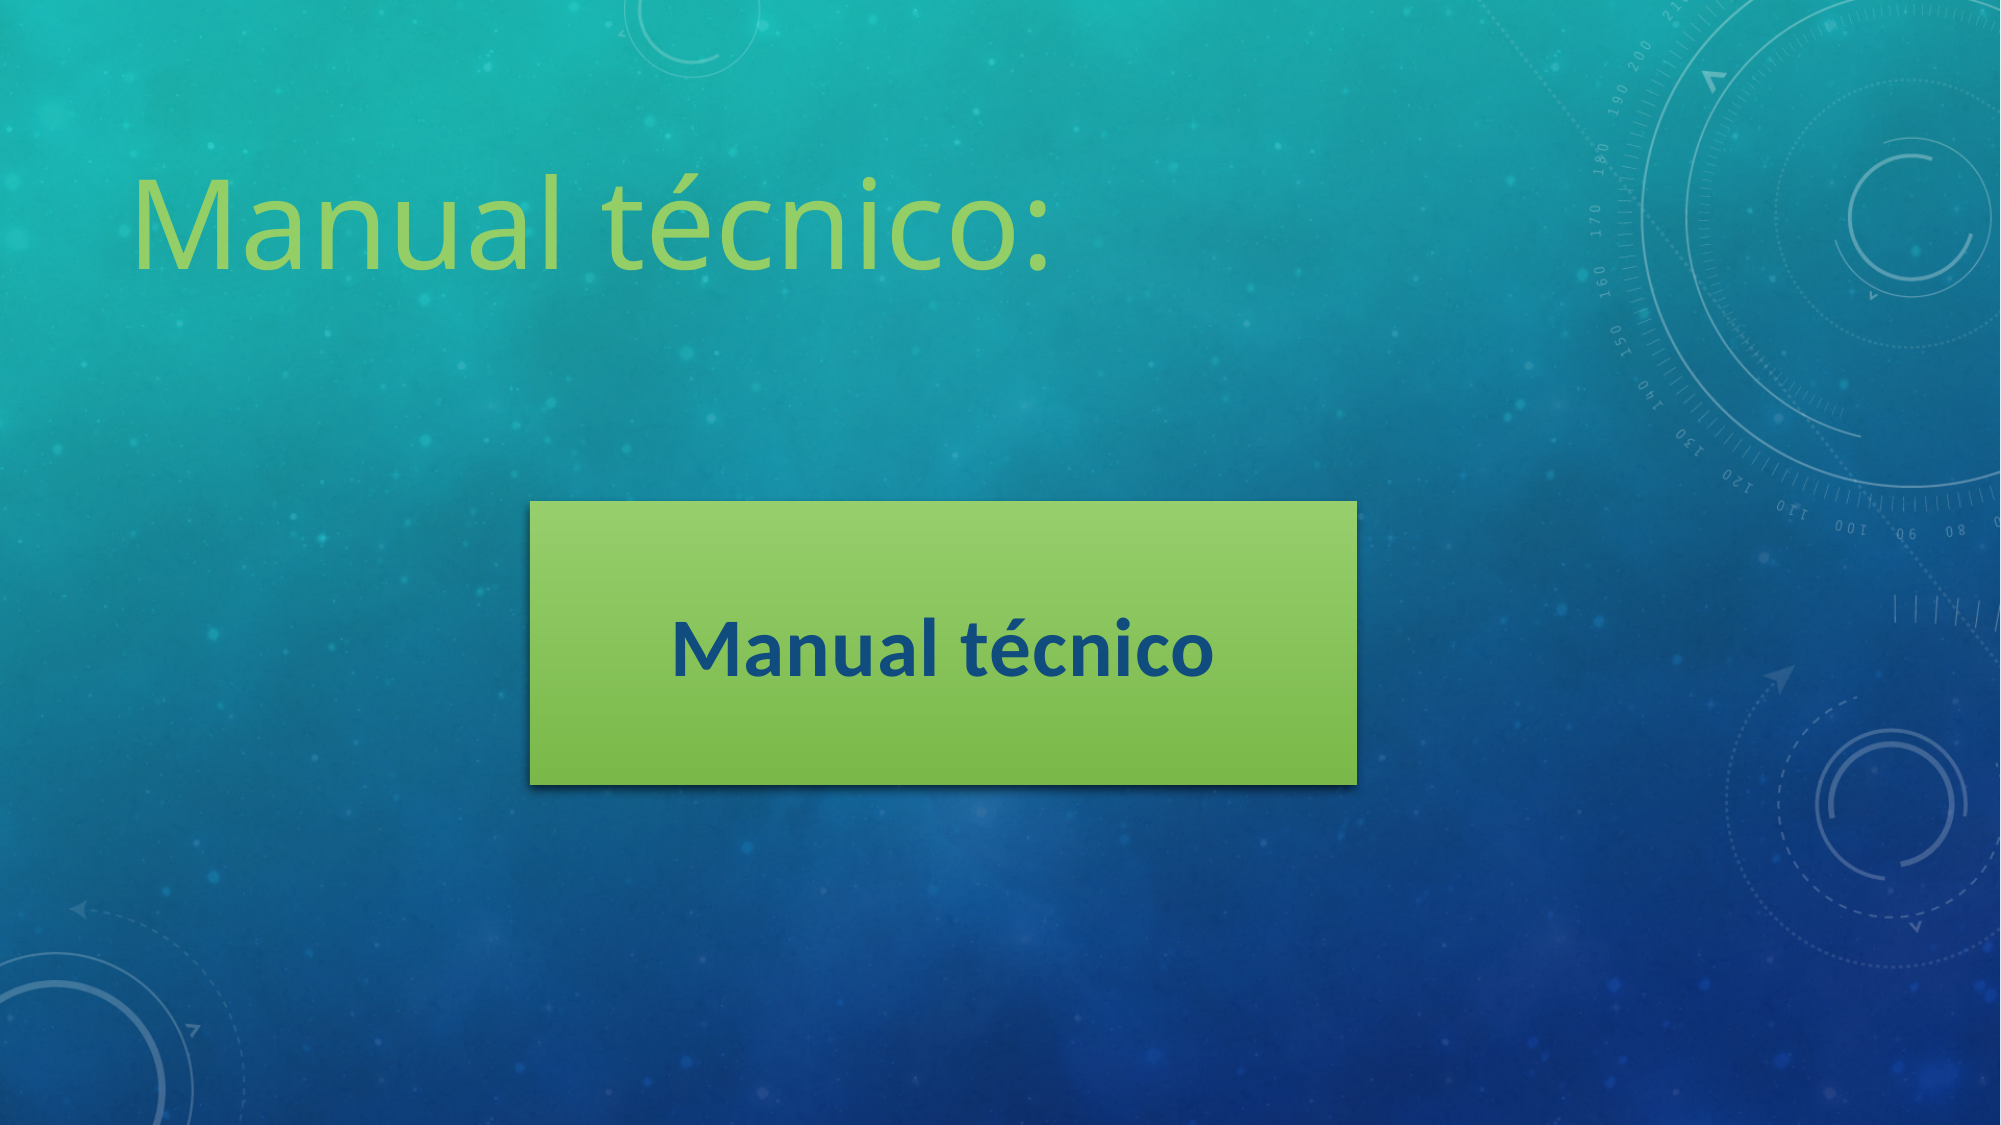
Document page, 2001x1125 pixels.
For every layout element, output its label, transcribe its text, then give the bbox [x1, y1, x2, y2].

picture [0, 0, 2001, 1125]
text_box Manual técnico [529, 501, 1357, 785]
title Manual técnico: [112, 99, 1775, 339]
